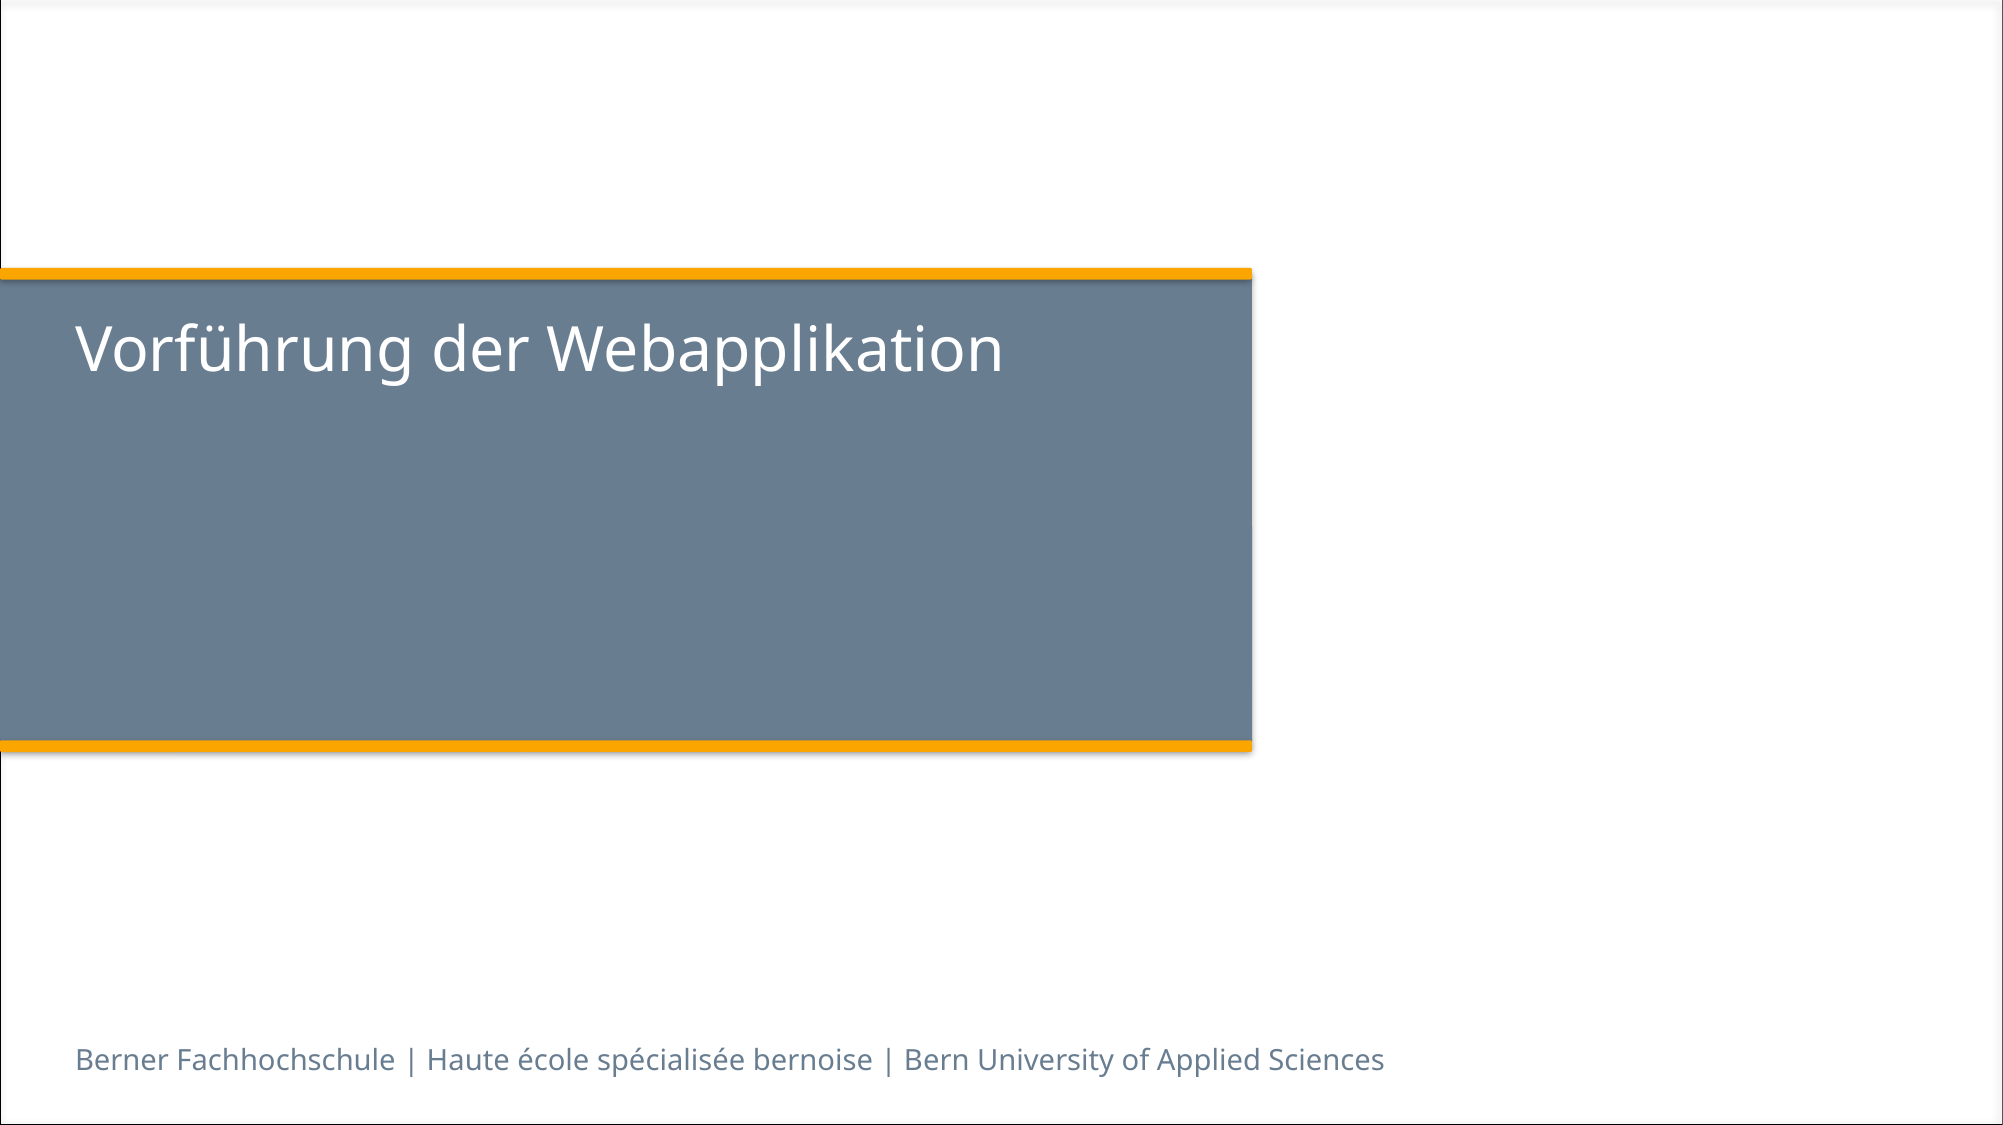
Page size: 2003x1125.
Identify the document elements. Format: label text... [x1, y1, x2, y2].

title Vorführung der Webapplikation [75, 301, 1227, 390]
